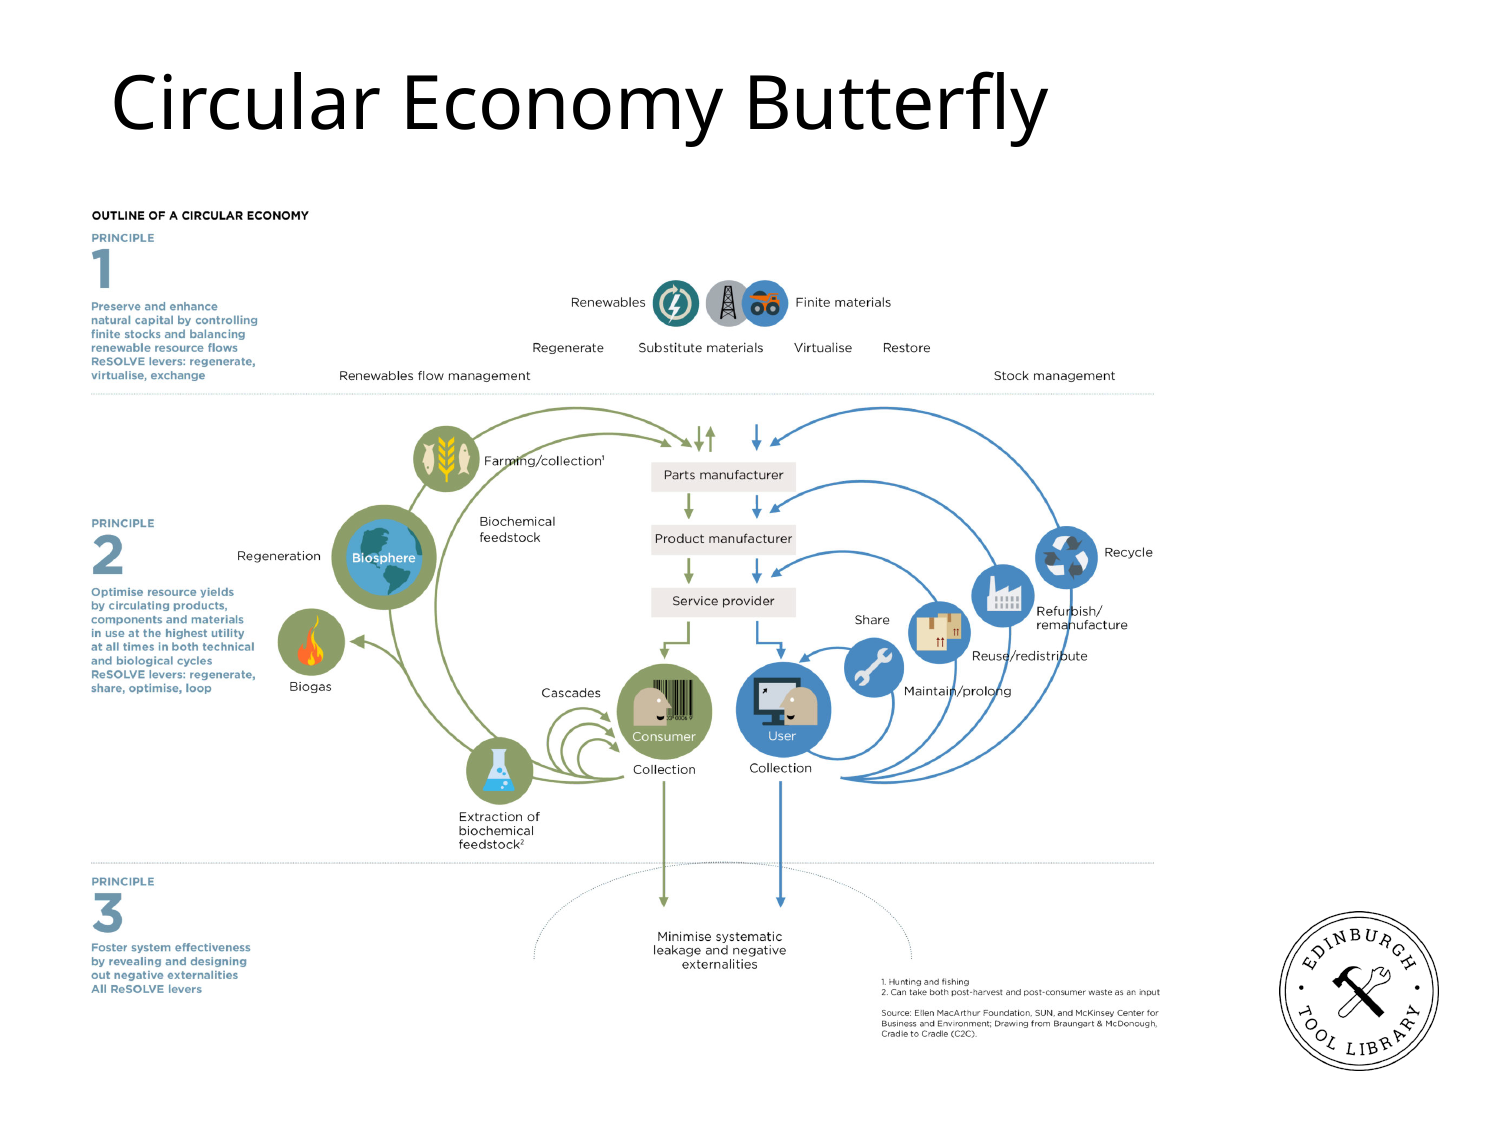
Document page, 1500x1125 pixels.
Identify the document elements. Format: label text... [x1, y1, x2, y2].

text_box Circular Economy Butterfly [95, 47, 1065, 151]
picture [1279, 911, 1440, 1071]
picture [82, 153, 1164, 1092]
